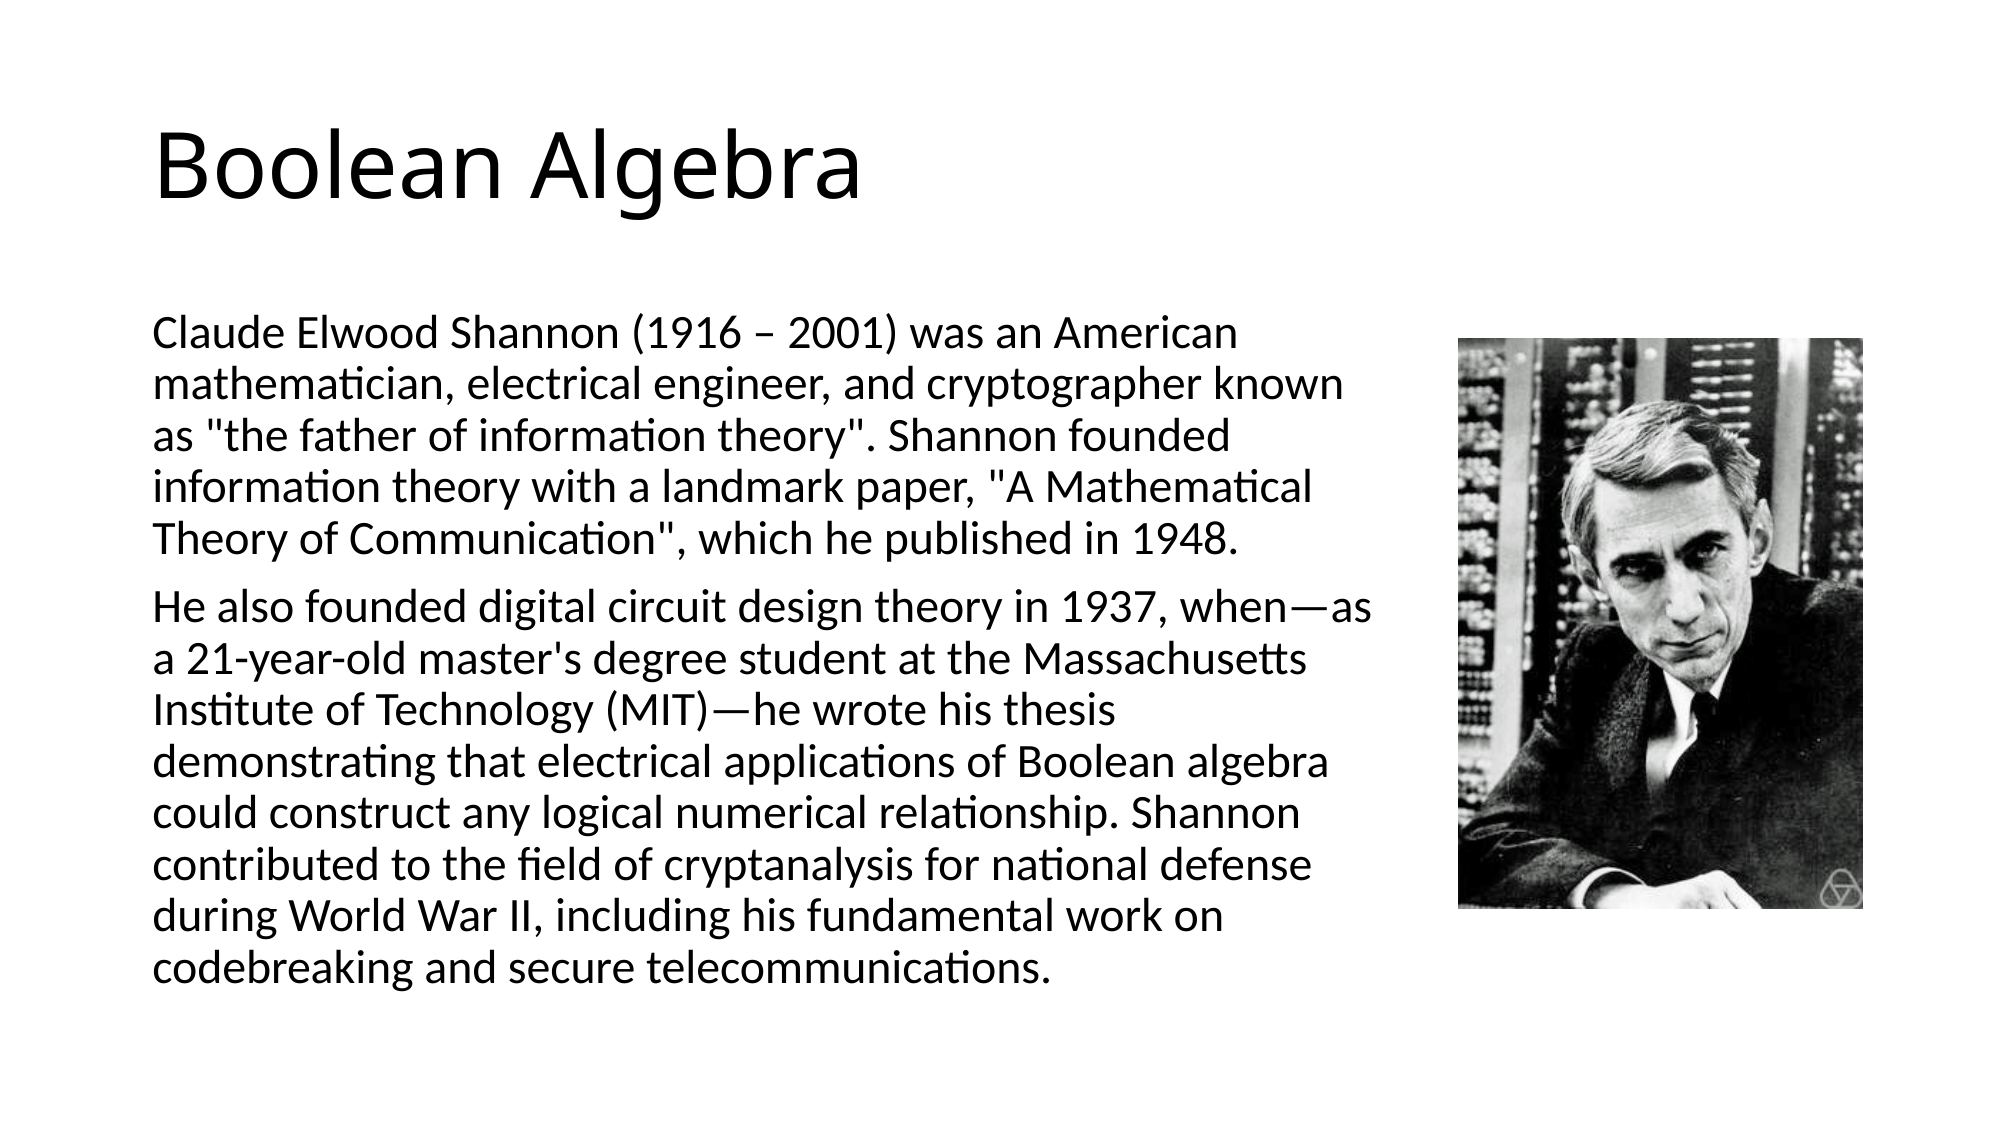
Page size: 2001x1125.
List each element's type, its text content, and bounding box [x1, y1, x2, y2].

picture [1457, 338, 1863, 909]
title Boolean Algebra [137, 59, 1863, 278]
list Claude Elwood Shannon (1916 – 2001) was an American mathematician, electrical engineer, and cryptographer known as "the father of information theory". Shannon founded information theory with a landmark paper, "A Mathematical Theory of Communication", which he published in 1948. He also founded digital circuit design theory in 1937, when—as a 21-year-old master's degree student at the Massachusetts Institute of Technology (MIT)—he wrote his thesis demonstrating that electrical applications of Boolean algebra could construct any logical numerical relationship. Shannon contributed to the field of cryptanalysis for national defense during World War II, including his fundamental work on codebreaking and secure telecommunications. [137, 299, 1407, 1014]
